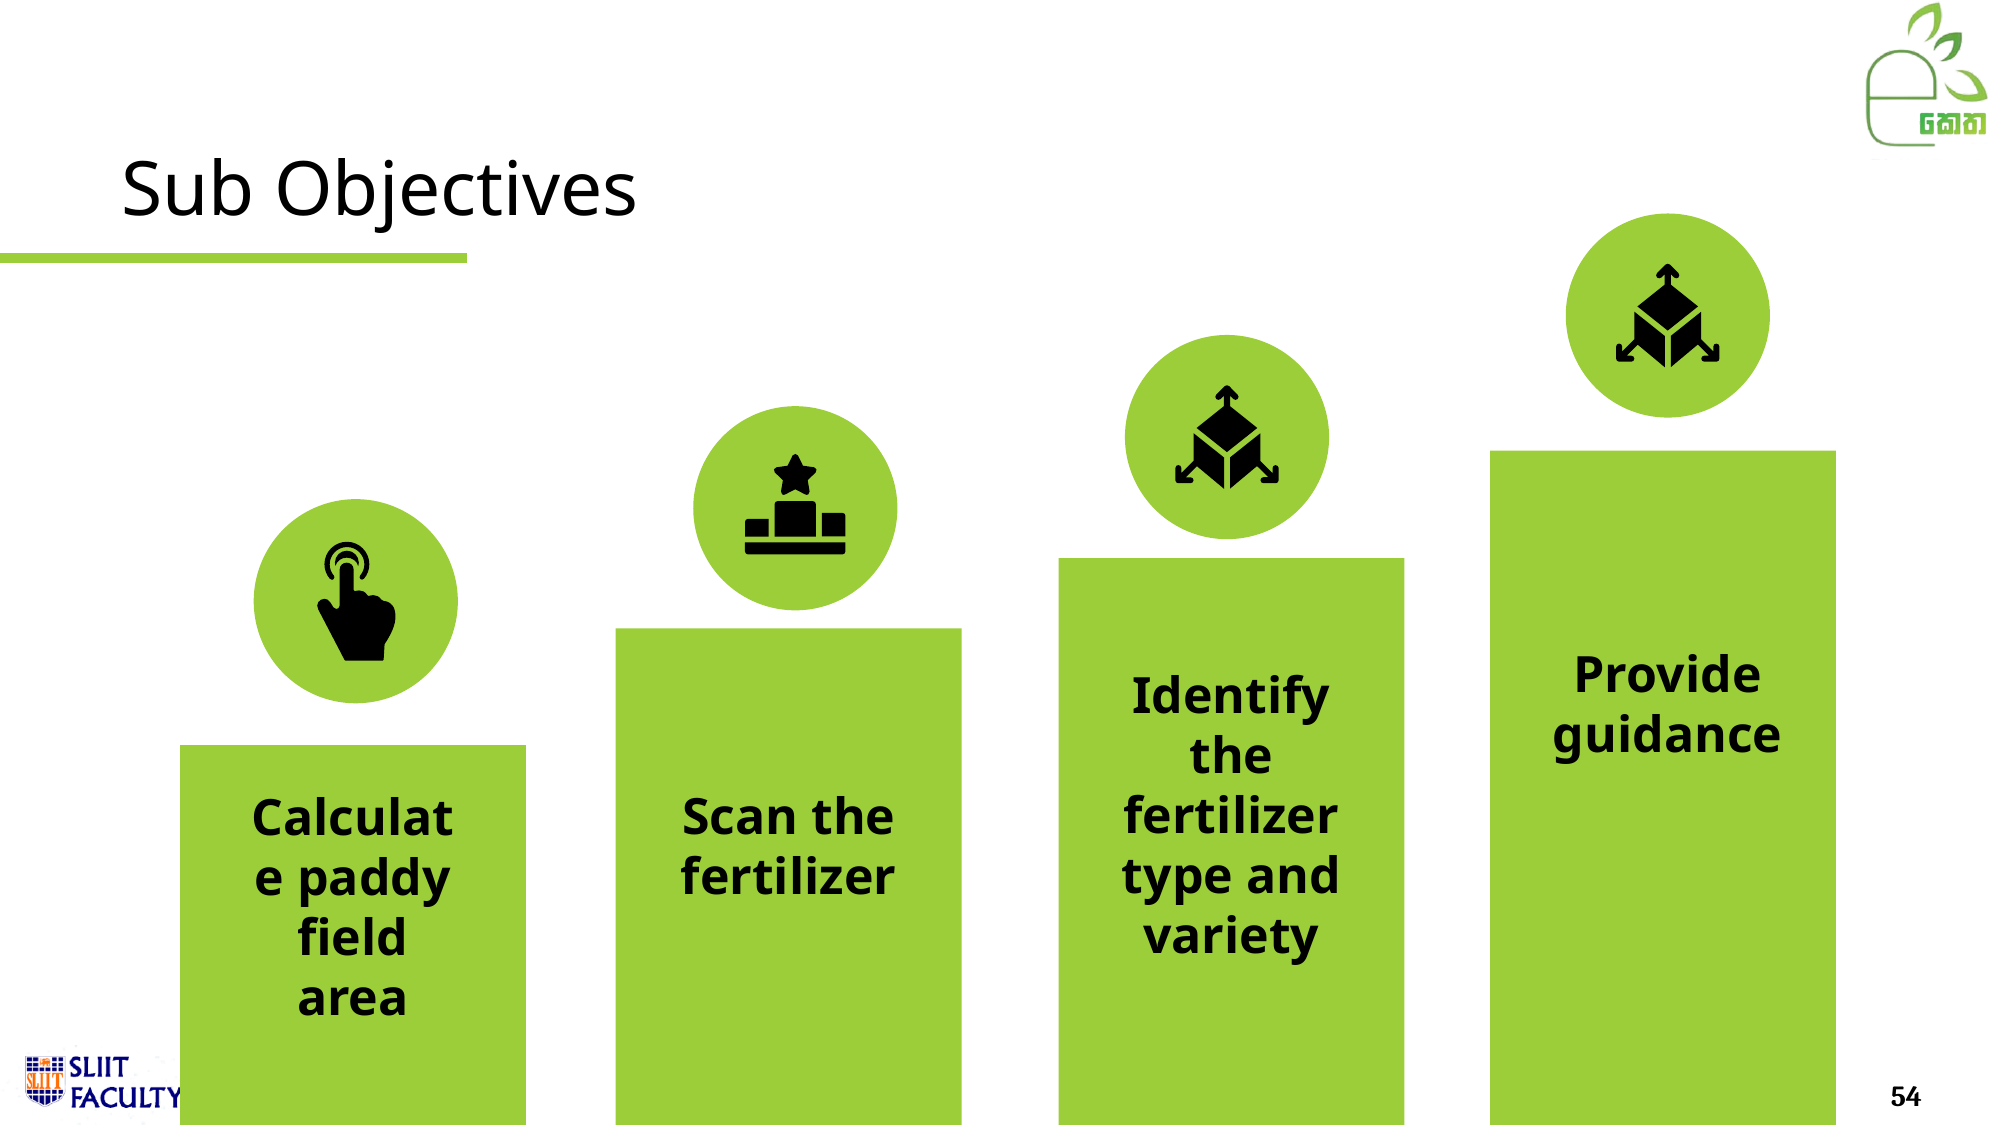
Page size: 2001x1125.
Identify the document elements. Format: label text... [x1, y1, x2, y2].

picture [0, 1045, 180, 1125]
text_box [1615, 263, 1720, 368]
text_box [253, 499, 458, 704]
text_box [180, 745, 526, 1125]
text_box [693, 406, 898, 611]
text_box [1565, 213, 1770, 418]
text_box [314, 541, 397, 661]
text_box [1175, 385, 1279, 490]
text_box Scan the fertilizer [653, 742, 925, 925]
text_box Sub Objectives [106, 132, 1341, 238]
text_box Provide guidance [1532, 601, 1804, 783]
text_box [744, 453, 846, 555]
text_box [1124, 334, 1330, 540]
picture [1862, 1, 2001, 161]
text_box [1058, 558, 1405, 1125]
text_box [615, 628, 962, 1125]
text_box [1490, 450, 1836, 1125]
text_box Identify the fertilizer type and variety [1095, 802, 1367, 984]
title Calculate paddy field area [217, 864, 489, 1046]
